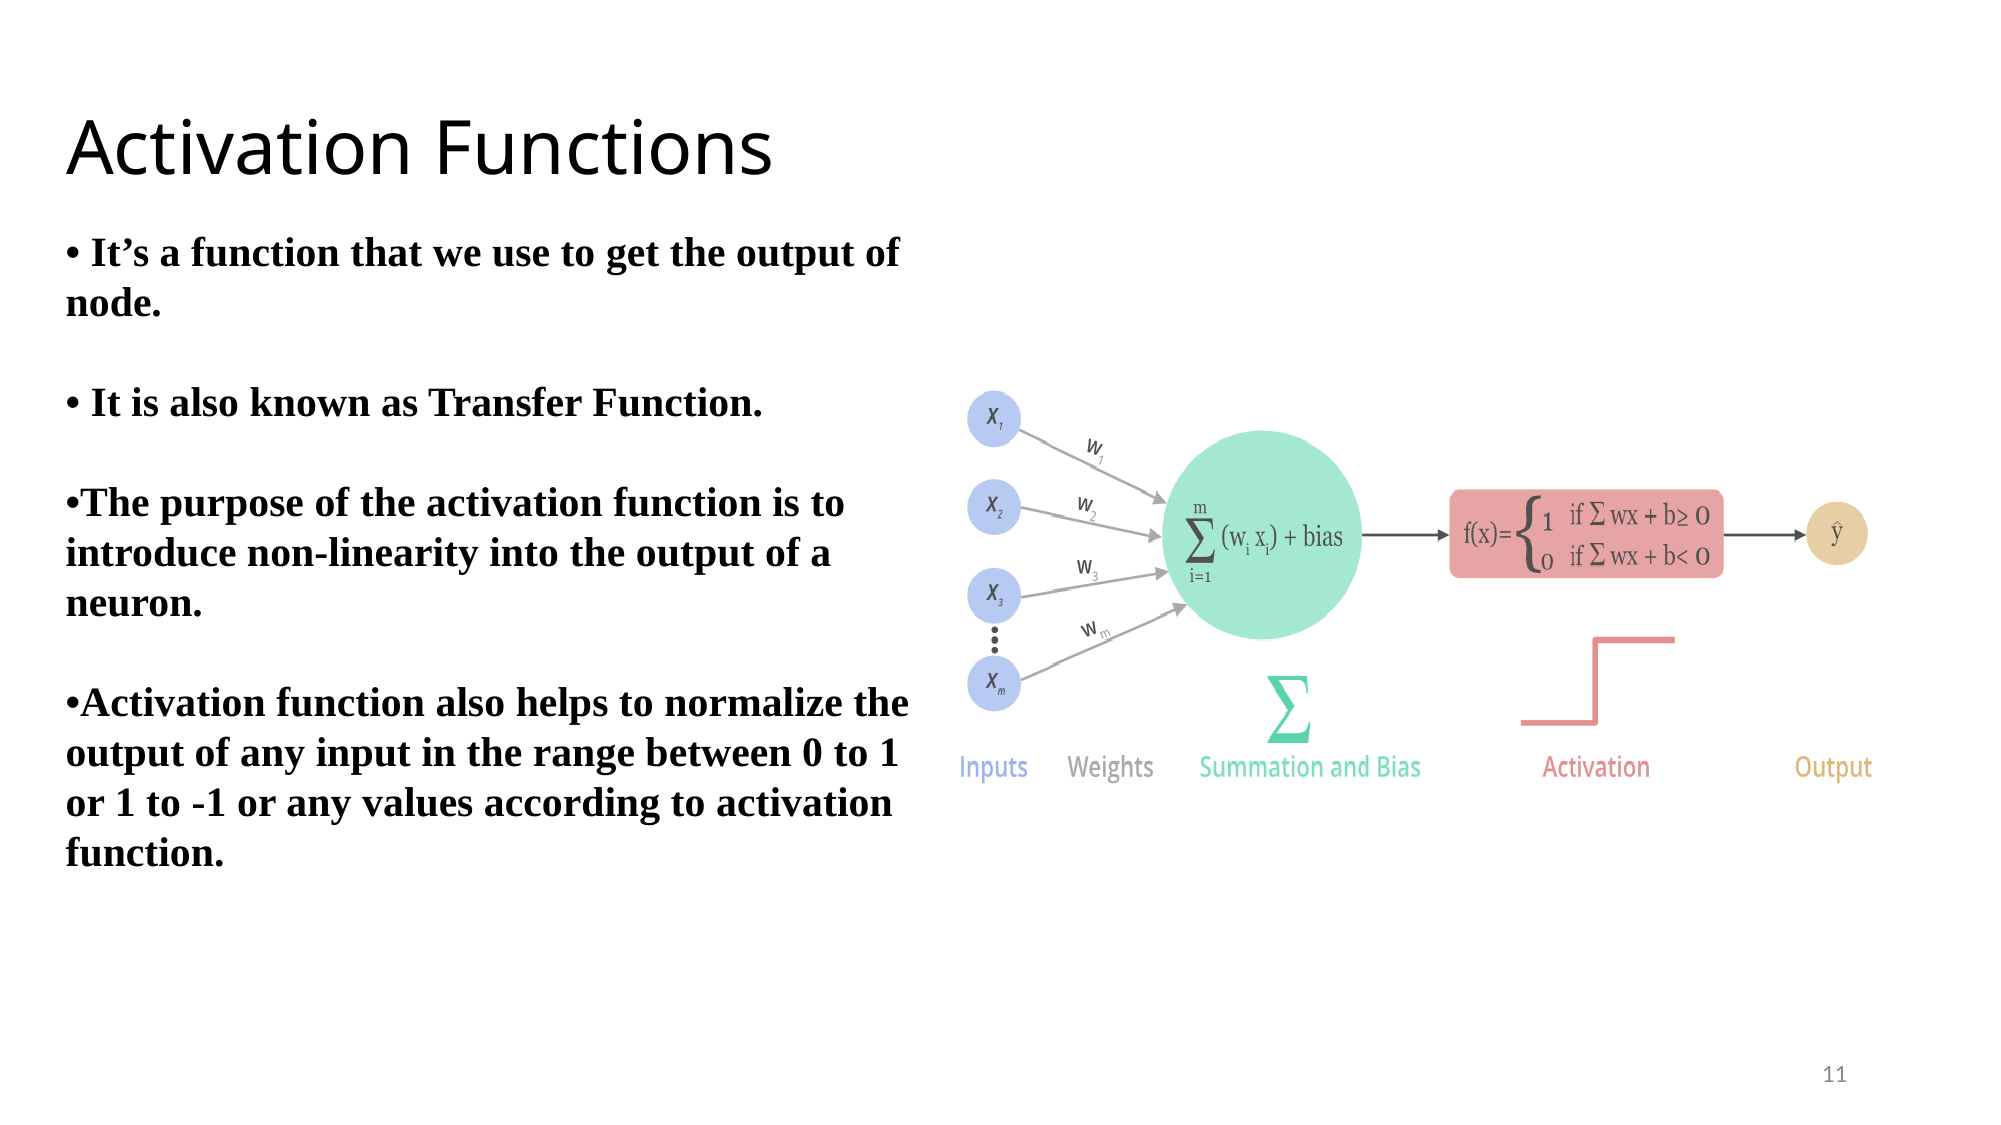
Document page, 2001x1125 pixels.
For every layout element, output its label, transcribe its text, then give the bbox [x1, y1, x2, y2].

text_box • It’s a function that we use to get the output of node. • It is also known as Transfer Function. •The purpose of the activation function is to introduce non-linearity into the output of a neuron. •Activation function also helps to normalize the output of any input in the range between 0 to 1 or 1 to -1 or any values according to activation function. [50, 217, 930, 933]
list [946, 344, 1886, 812]
title Activation Functions [51, 94, 791, 199]
slide_number 11 [1412, 1042, 1863, 1103]
